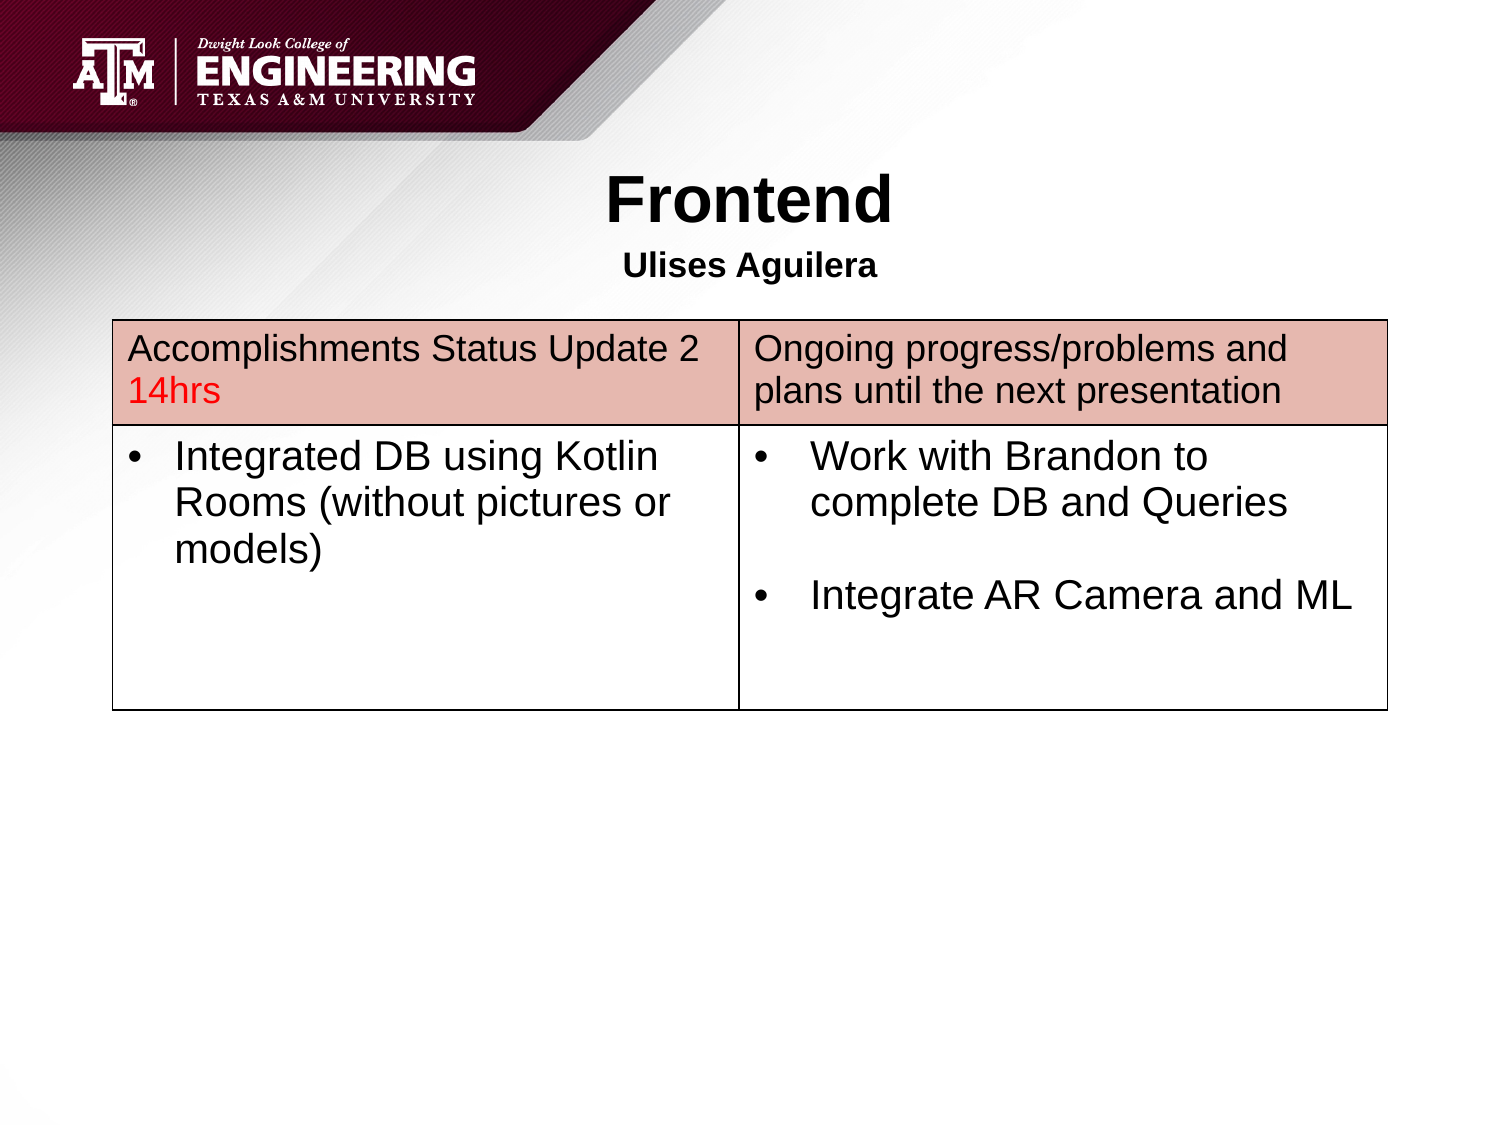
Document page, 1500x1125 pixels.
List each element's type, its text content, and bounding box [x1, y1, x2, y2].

table_header Accomplishments Status Update 2 14hrs [113, 321, 738, 424]
picture [0, 0, 1500, 1125]
table_cell Work with Brandon to complete DB and Queries Integrate AR Camera and ML [740, 426, 1387, 709]
title Frontend Ulises Aguilera [75, 148, 1425, 281]
table_header Ongoing progress/problems and plans until the next presentation [740, 321, 1387, 424]
table_cell Integrated DB using Kotlin Rooms (without pictures or models) [113, 426, 738, 709]
